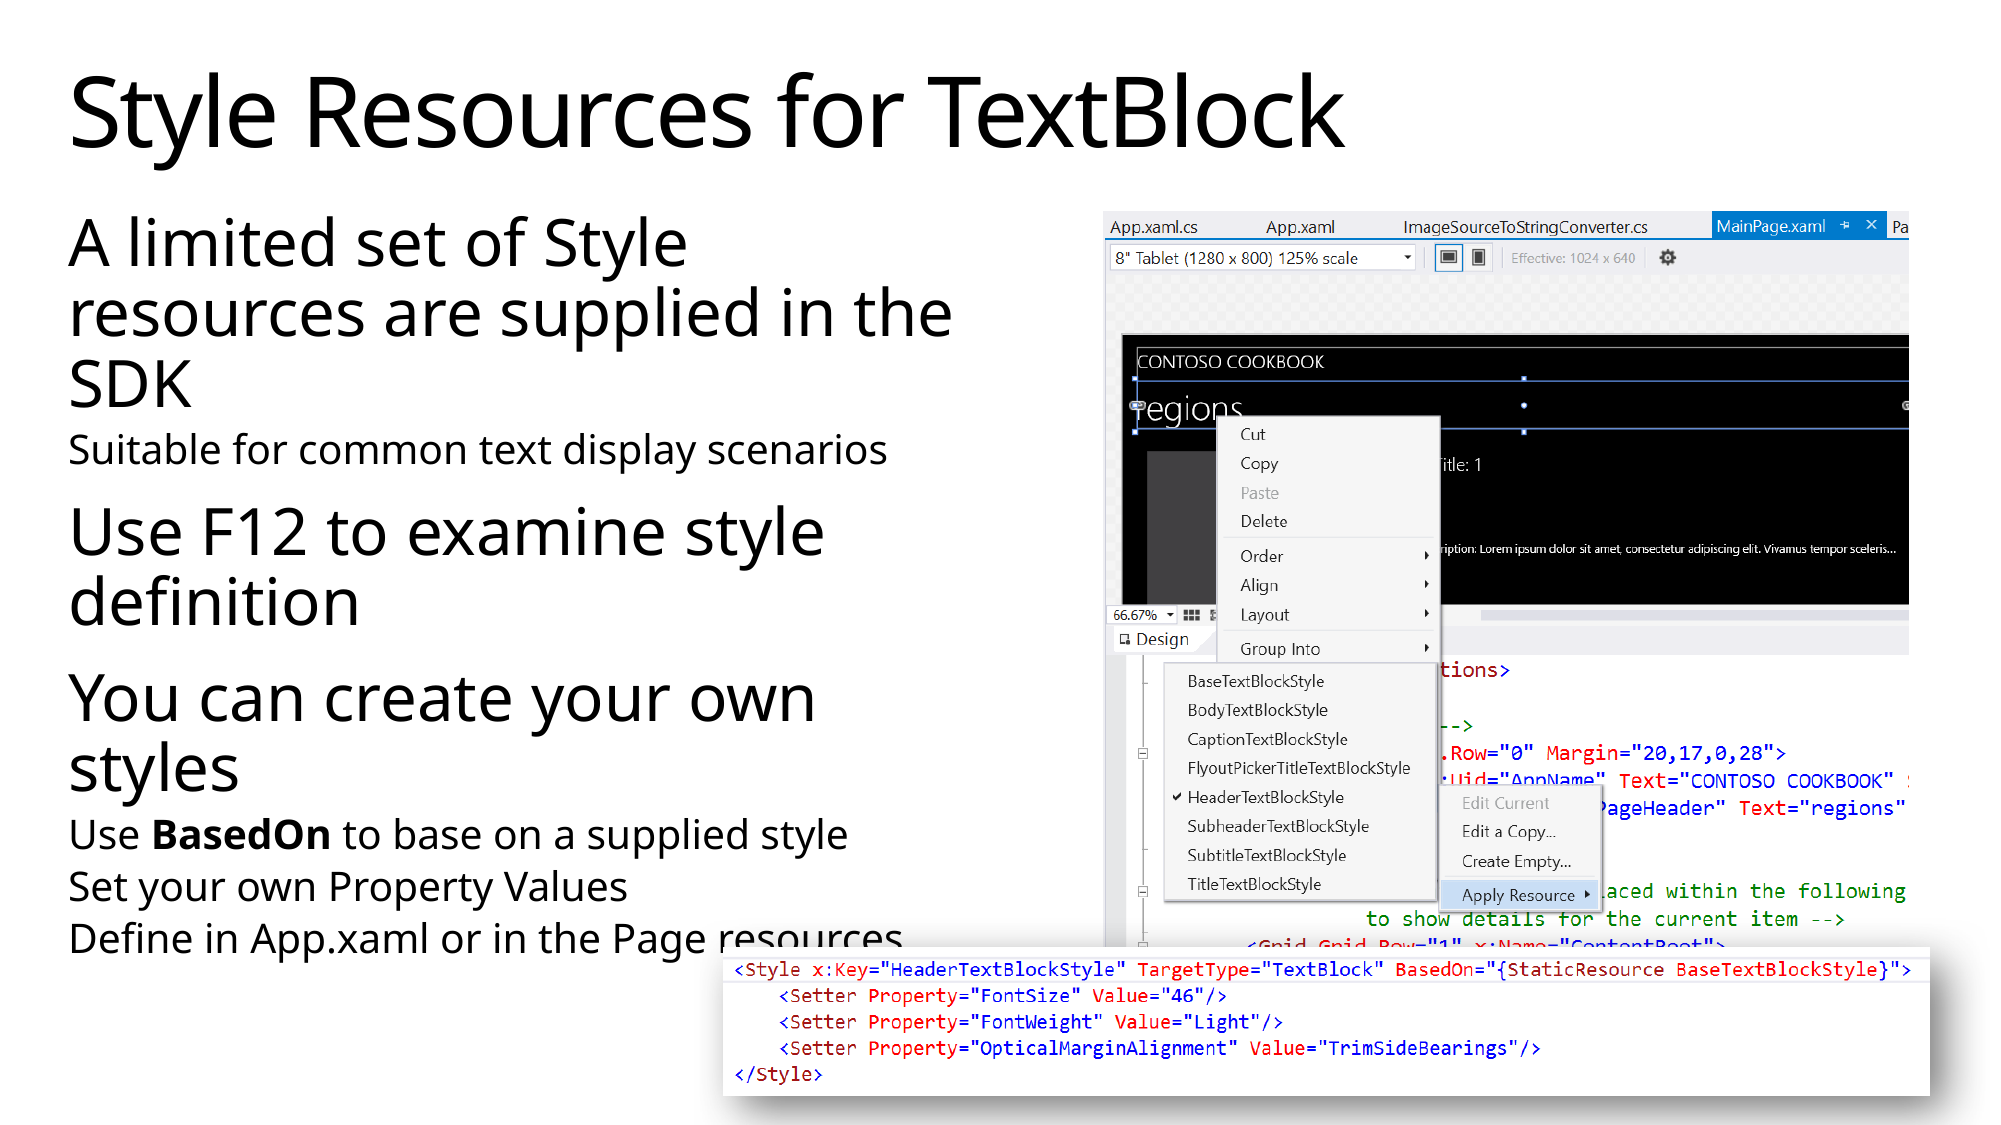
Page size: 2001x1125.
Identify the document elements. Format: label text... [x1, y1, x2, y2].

picture [723, 211, 1931, 1096]
list A limited set of Style resources are supplied in the SDK Suitable for common text display scenarios Use F12 to examine style definition You can create your own styles Use BasedOn to base on a supplied style Set your own Property Values Define in App.xaml or in the Page resources [44, 195, 999, 905]
title Style Resources for TextBlock [44, 47, 1957, 196]
